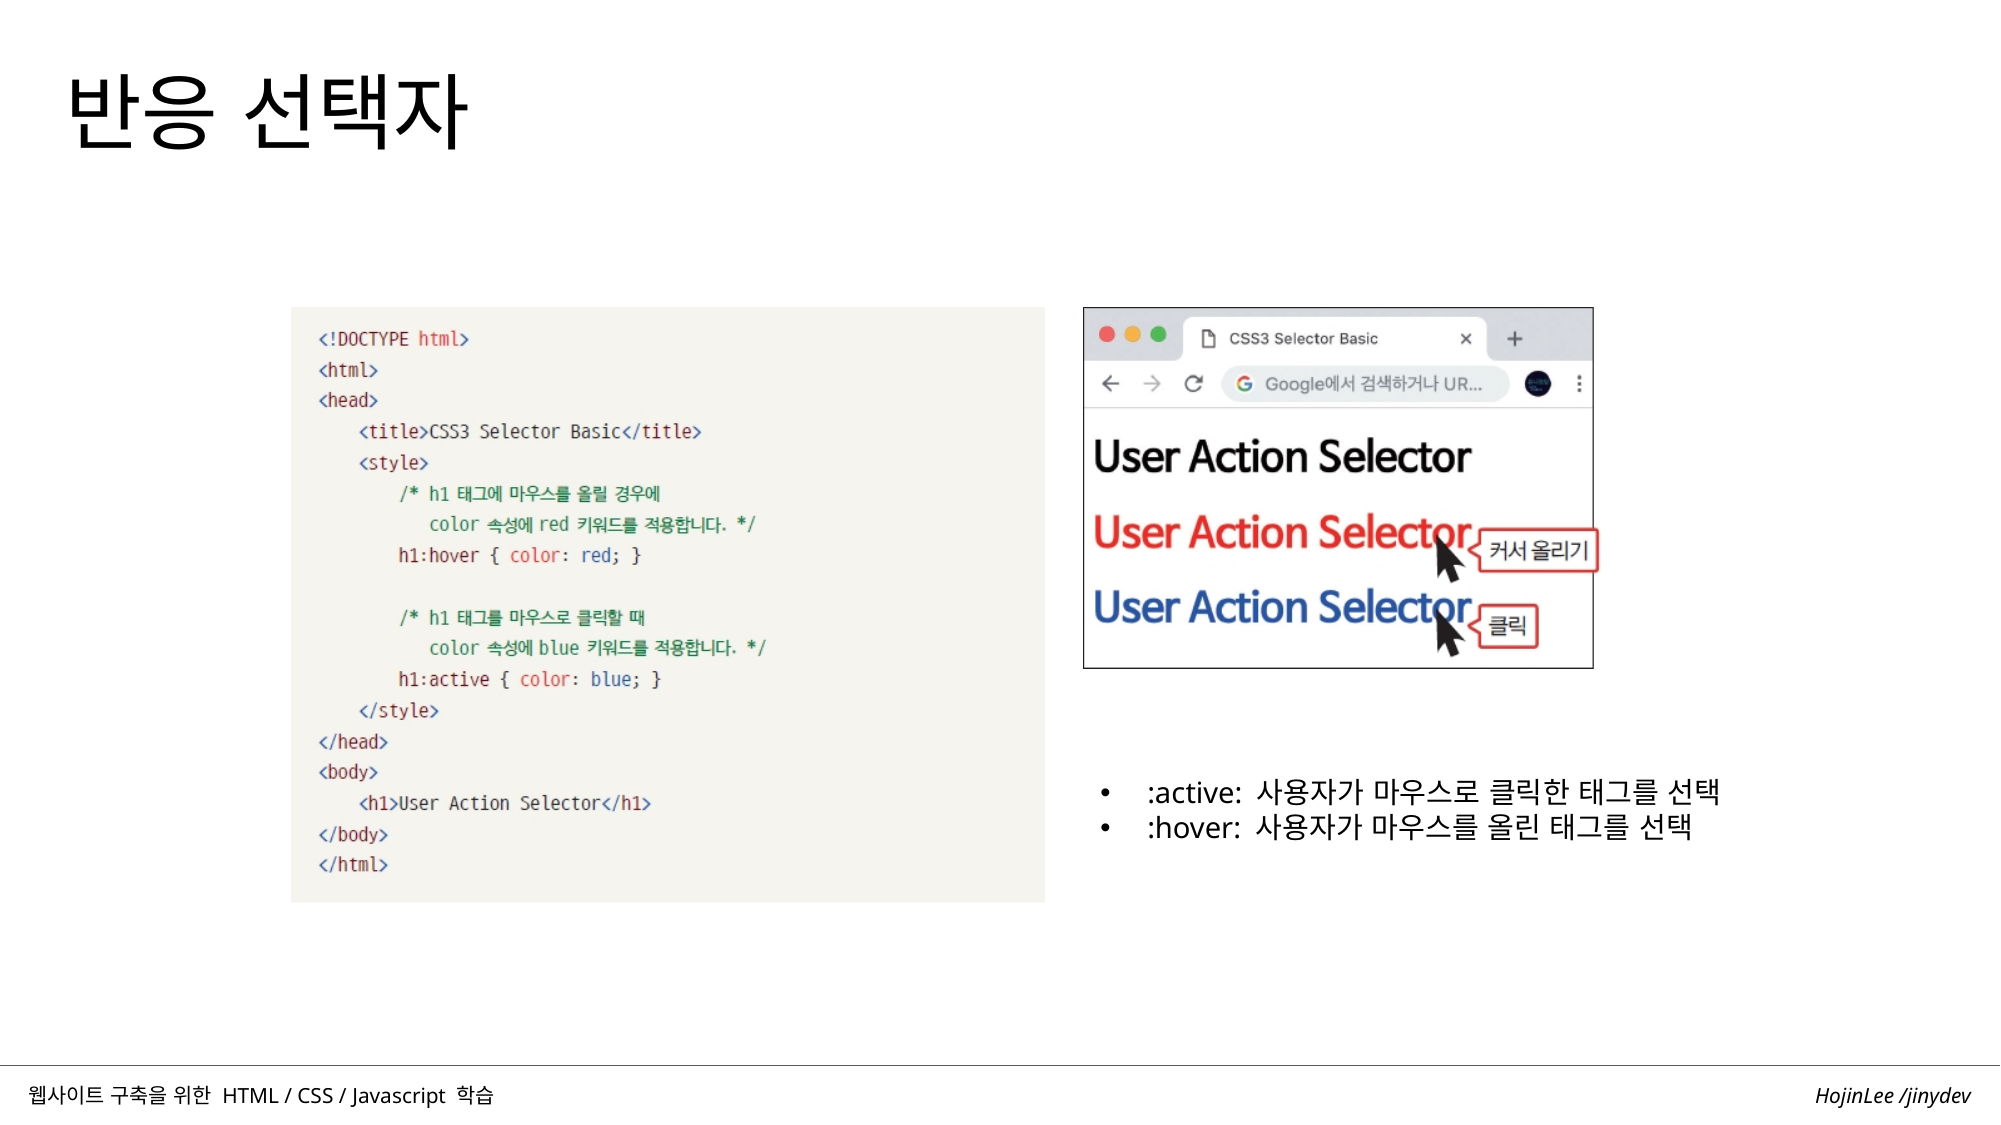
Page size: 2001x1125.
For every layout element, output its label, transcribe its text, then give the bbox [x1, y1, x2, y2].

picture [291, 307, 1045, 904]
text_box :active: 사용자가 마우스로 클릭한 태그를 선택 :hover: 사용자가 마우스를 올린 태그를 선택 [1085, 767, 1737, 853]
text_box HojinLee /jinydev [1522, 1074, 1986, 1115]
text_box 웹사이트 구축을 위한 HTML / CSS / Javascript 학습 [14, 1074, 647, 1115]
text_box 반응 선택자 [50, 52, 1051, 168]
picture [1083, 307, 1604, 669]
